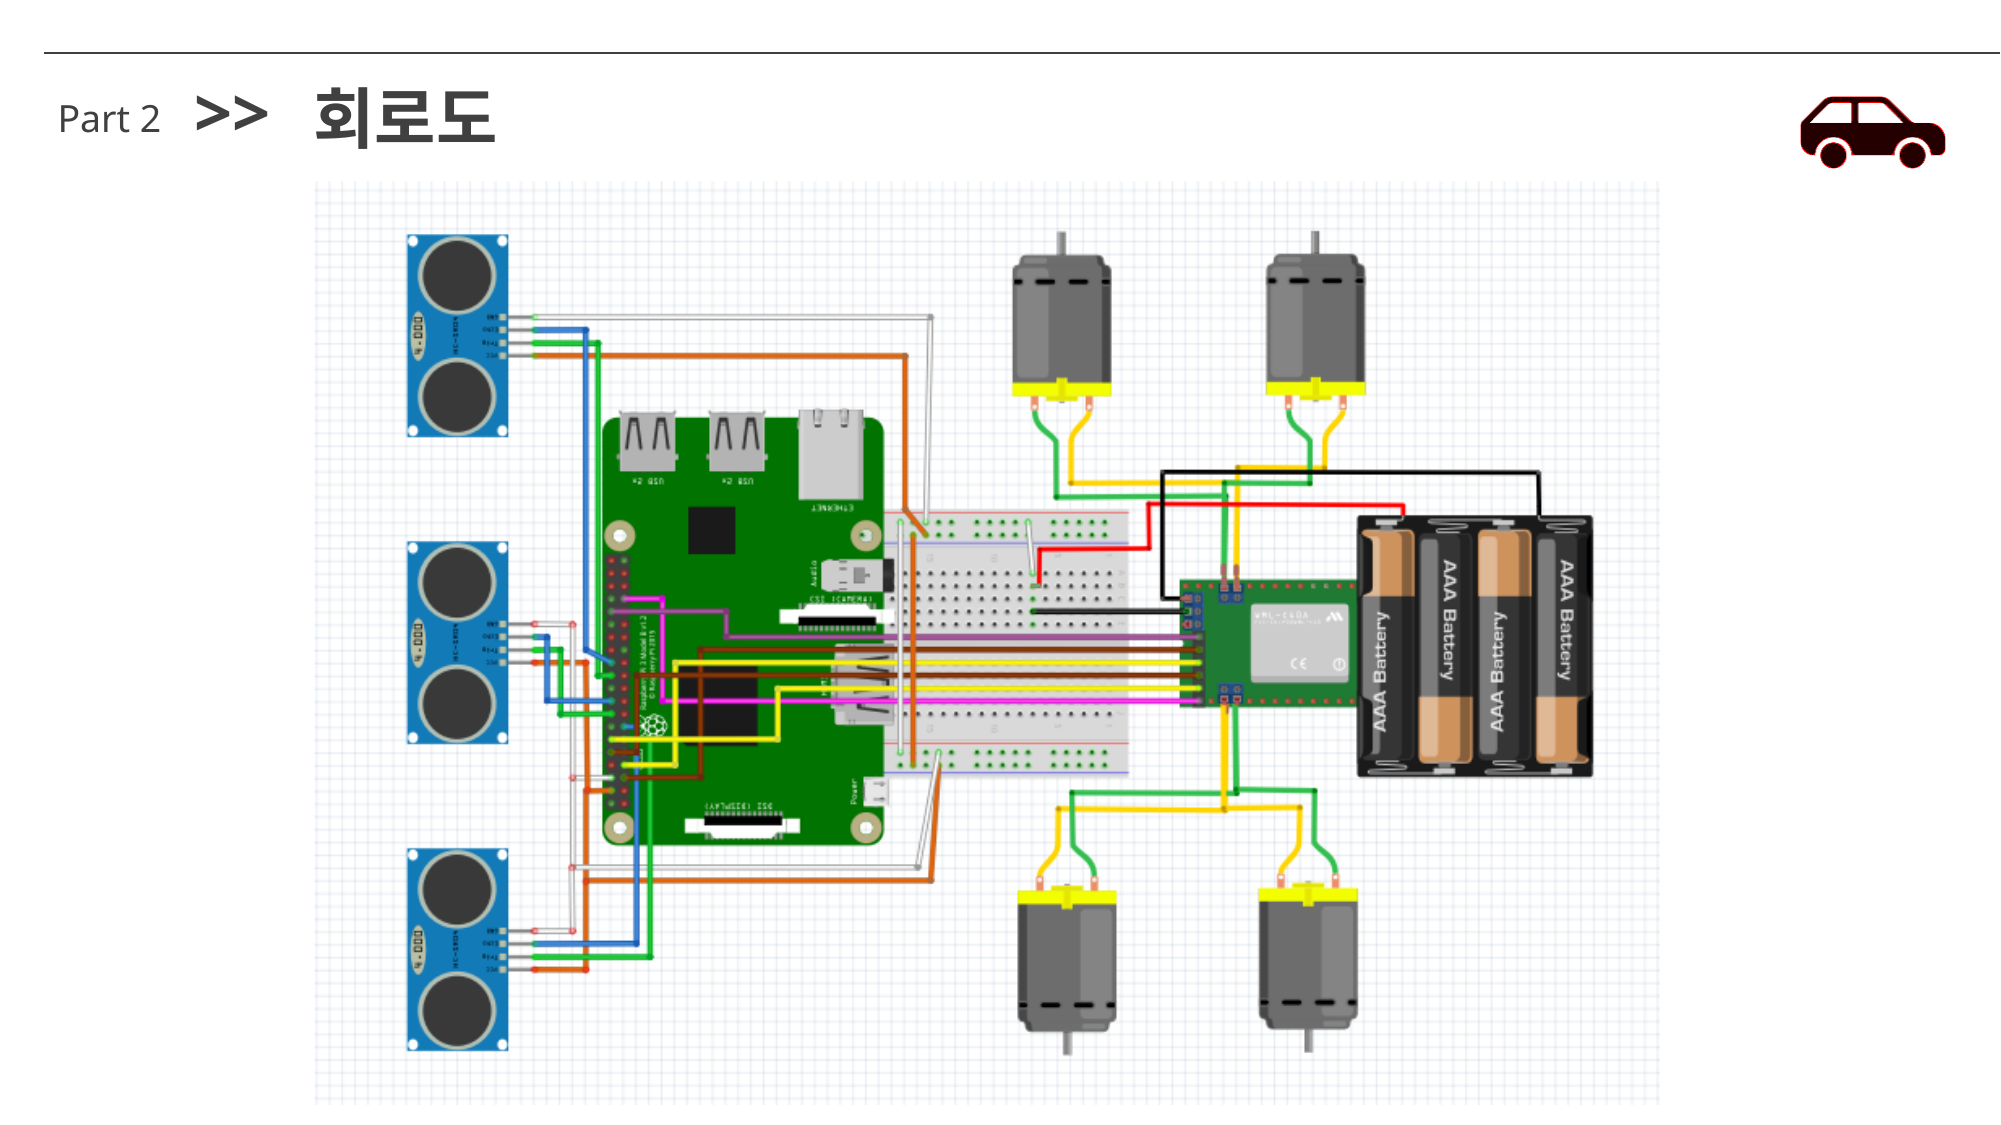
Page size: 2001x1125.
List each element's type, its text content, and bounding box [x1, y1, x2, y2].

text_box Part 2 [42, 87, 177, 147]
text_box 회로도 [298, 69, 514, 165]
picture [1794, 54, 1952, 211]
picture [314, 181, 1660, 1105]
text_box >> [179, 63, 286, 159]
